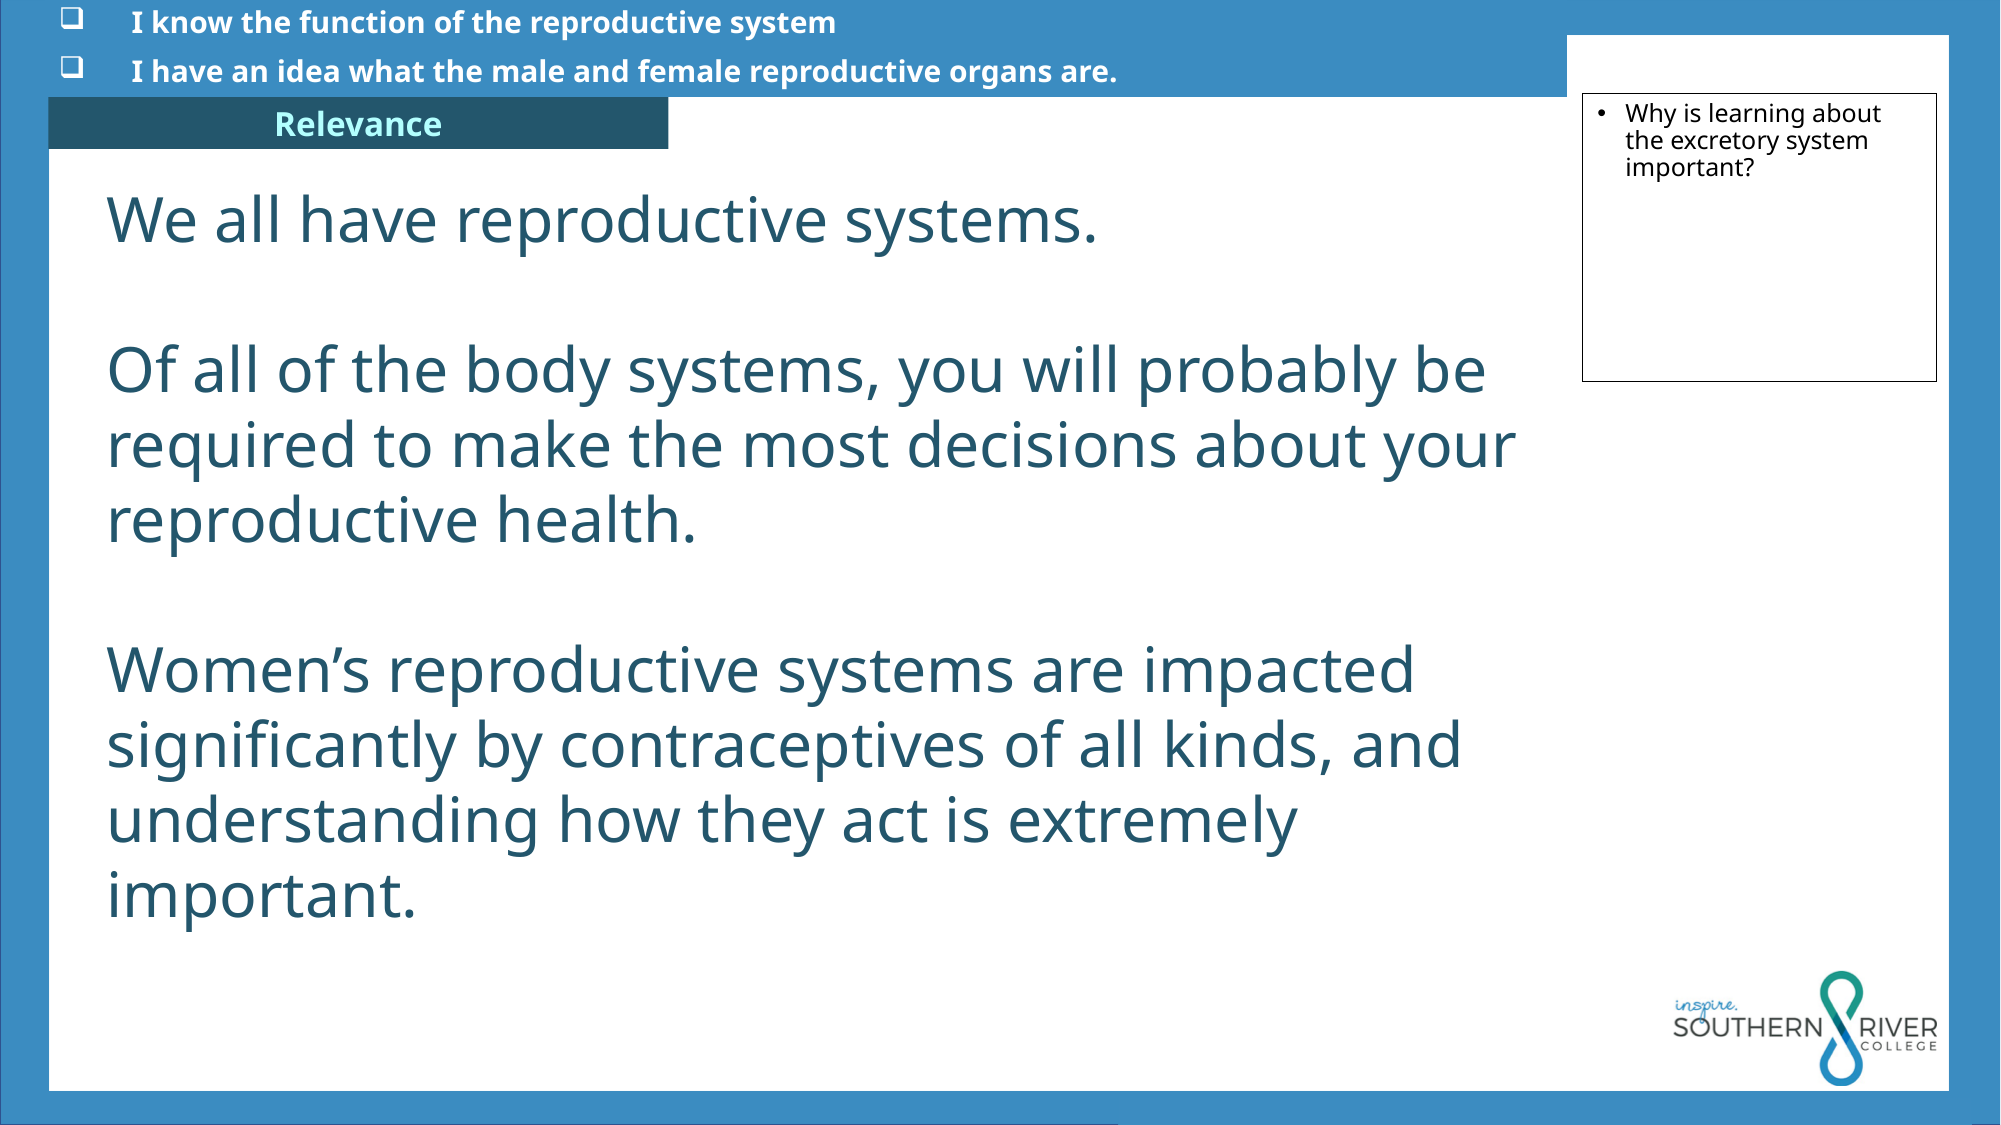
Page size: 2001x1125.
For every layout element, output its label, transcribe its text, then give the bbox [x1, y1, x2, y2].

picture [0, 0, 2001, 1125]
list I know the function of the reproductive system I have an idea what the male and female reproductive organs are. [44, 0, 1567, 97]
text_box We all have reproductive systems. Of all of the body systems, you will probably be required to make the most decisions about your reproductive health. Women’s reproductive systems are impacted significantly by contraceptives of all kinds, and understanding how they act is extremely important. [91, 173, 1571, 1125]
list Why is learning about the excretory system important? [1582, 93, 1937, 382]
